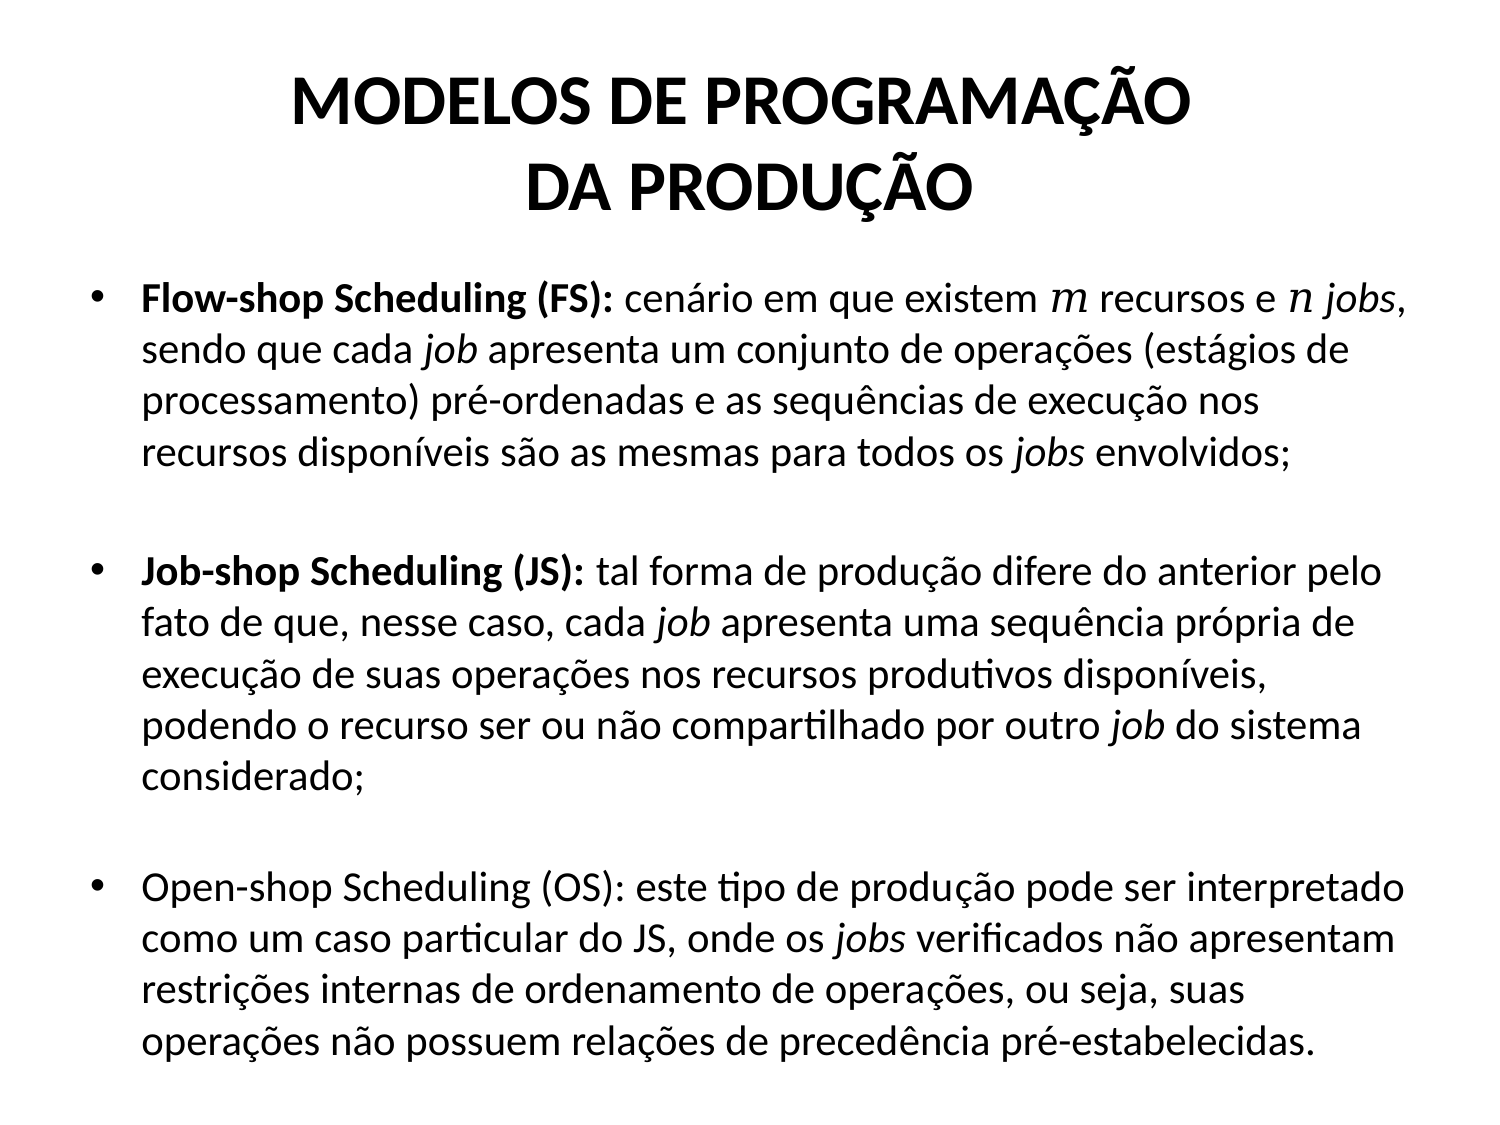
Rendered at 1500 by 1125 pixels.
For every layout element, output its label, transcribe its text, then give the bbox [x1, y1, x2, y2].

list Flow-shop Scheduling (FS): cenário em que existem 𝑚 recursos e 𝑛 jobs, sendo que cada job apresenta um conjunto de operações (estágios de processamento) pré-ordenadas e as sequências de execução nos recursos disponíveis são as mesmas para todos os jobs envolvidos; Job-shop Scheduling (JS): tal forma de produção difere do anterior pelo fato de que, nesse caso, cada job apresenta uma sequência própria de execução de suas operações nos recursos produtivos disponíveis, podendo o recurso ser ou não compartilhado por outro job do sistema considerado; Open-shop Scheduling (OS): este tipo de produção pode ser interpretado como um caso particular do JS, onde os jobs verificados não apresentam restrições internas de ordenamento de operações, ou seja, suas operações não possuem relações de precedência pré-estabelecidas. [75, 262, 1425, 1125]
title MODELOS DE PROGRAMAÇÃO DA PRODUÇÃO [75, 45, 1425, 233]
